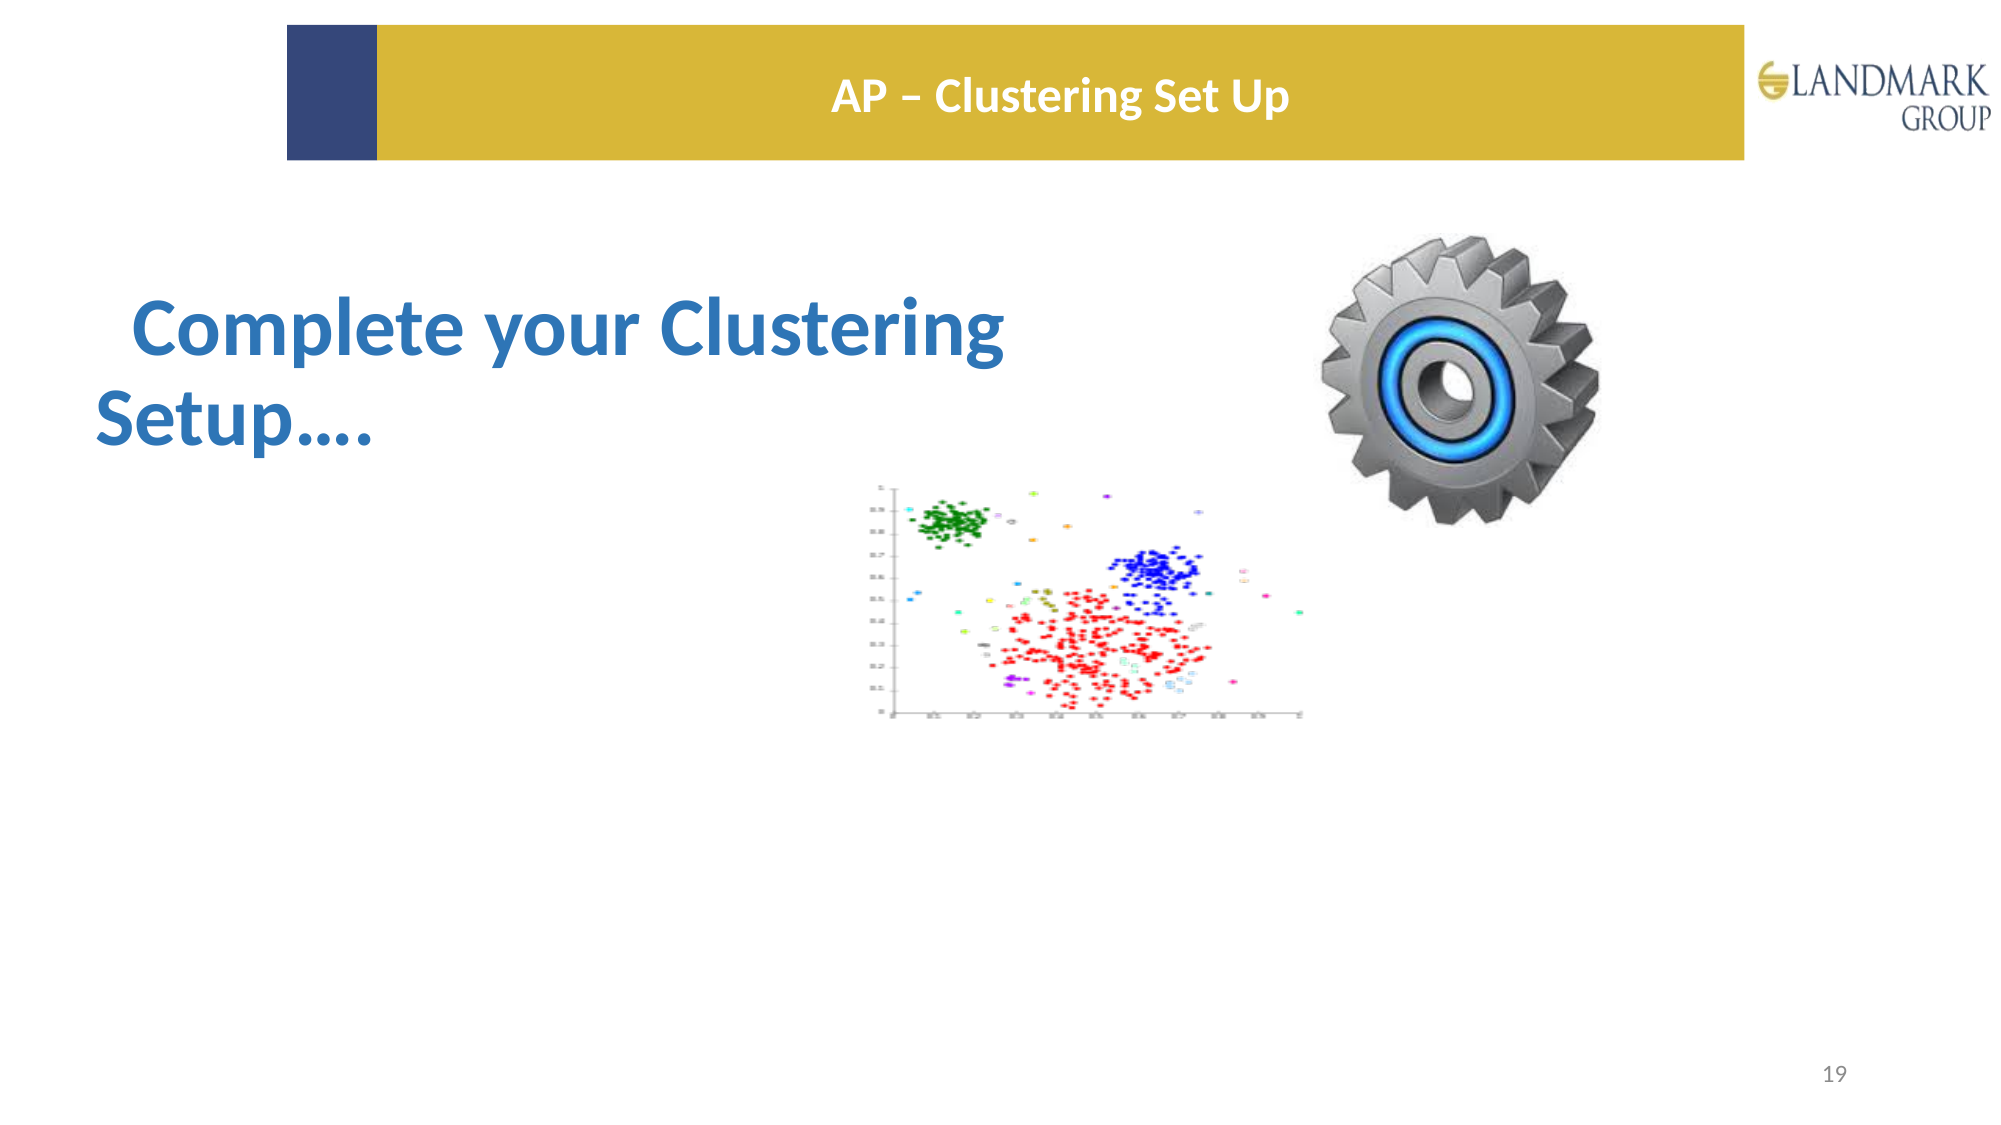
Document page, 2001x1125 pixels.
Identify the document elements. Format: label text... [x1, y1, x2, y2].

picture [854, 233, 1608, 758]
subtitle Complete your Clustering Setup…. [80, 276, 1261, 803]
slide_number 19 [1412, 1042, 1863, 1103]
picture [1749, 47, 2000, 140]
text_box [286, 24, 1745, 161]
